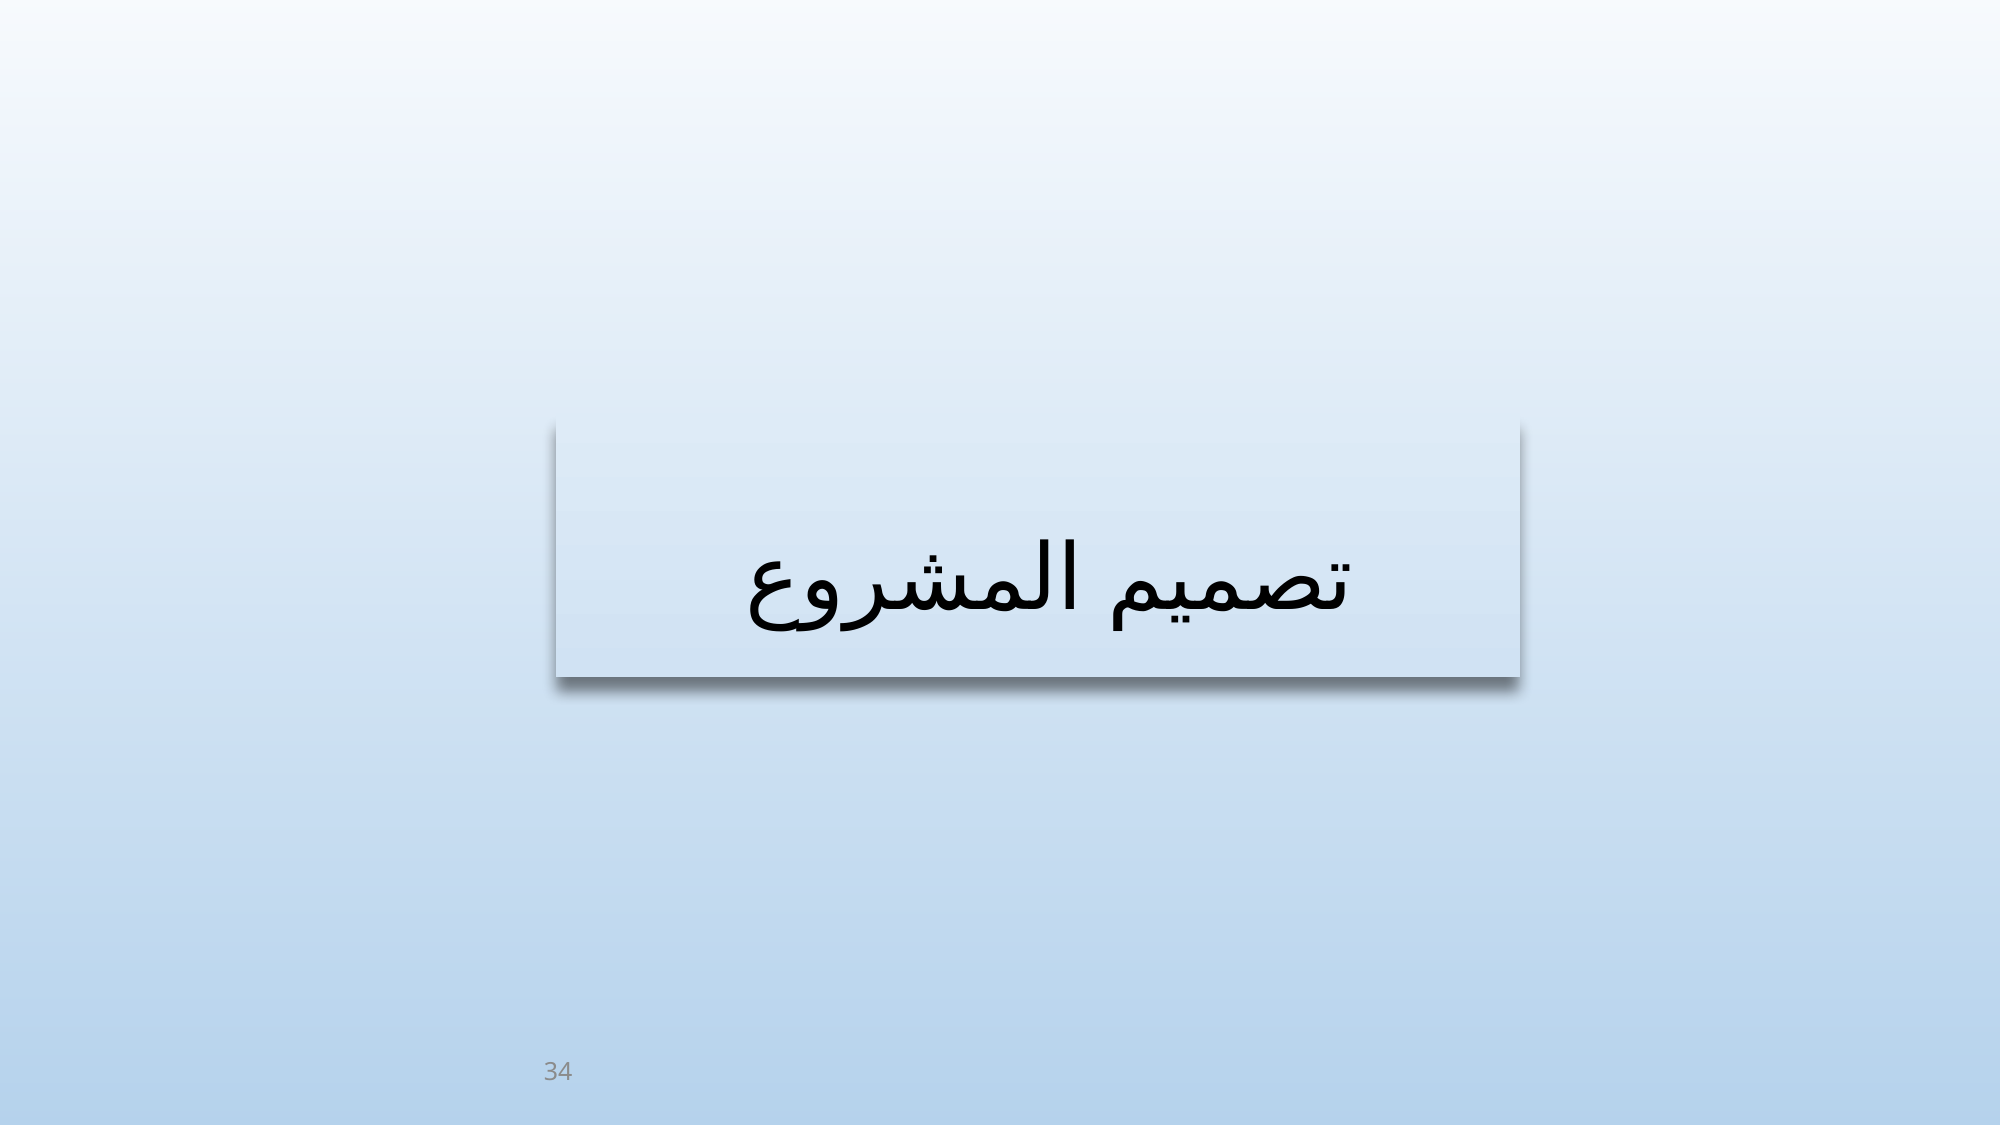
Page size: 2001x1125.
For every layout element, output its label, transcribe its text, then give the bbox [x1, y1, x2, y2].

slide_number 34 [137, 1042, 588, 1103]
text_box تصميم المشروع [556, 413, 1521, 677]
